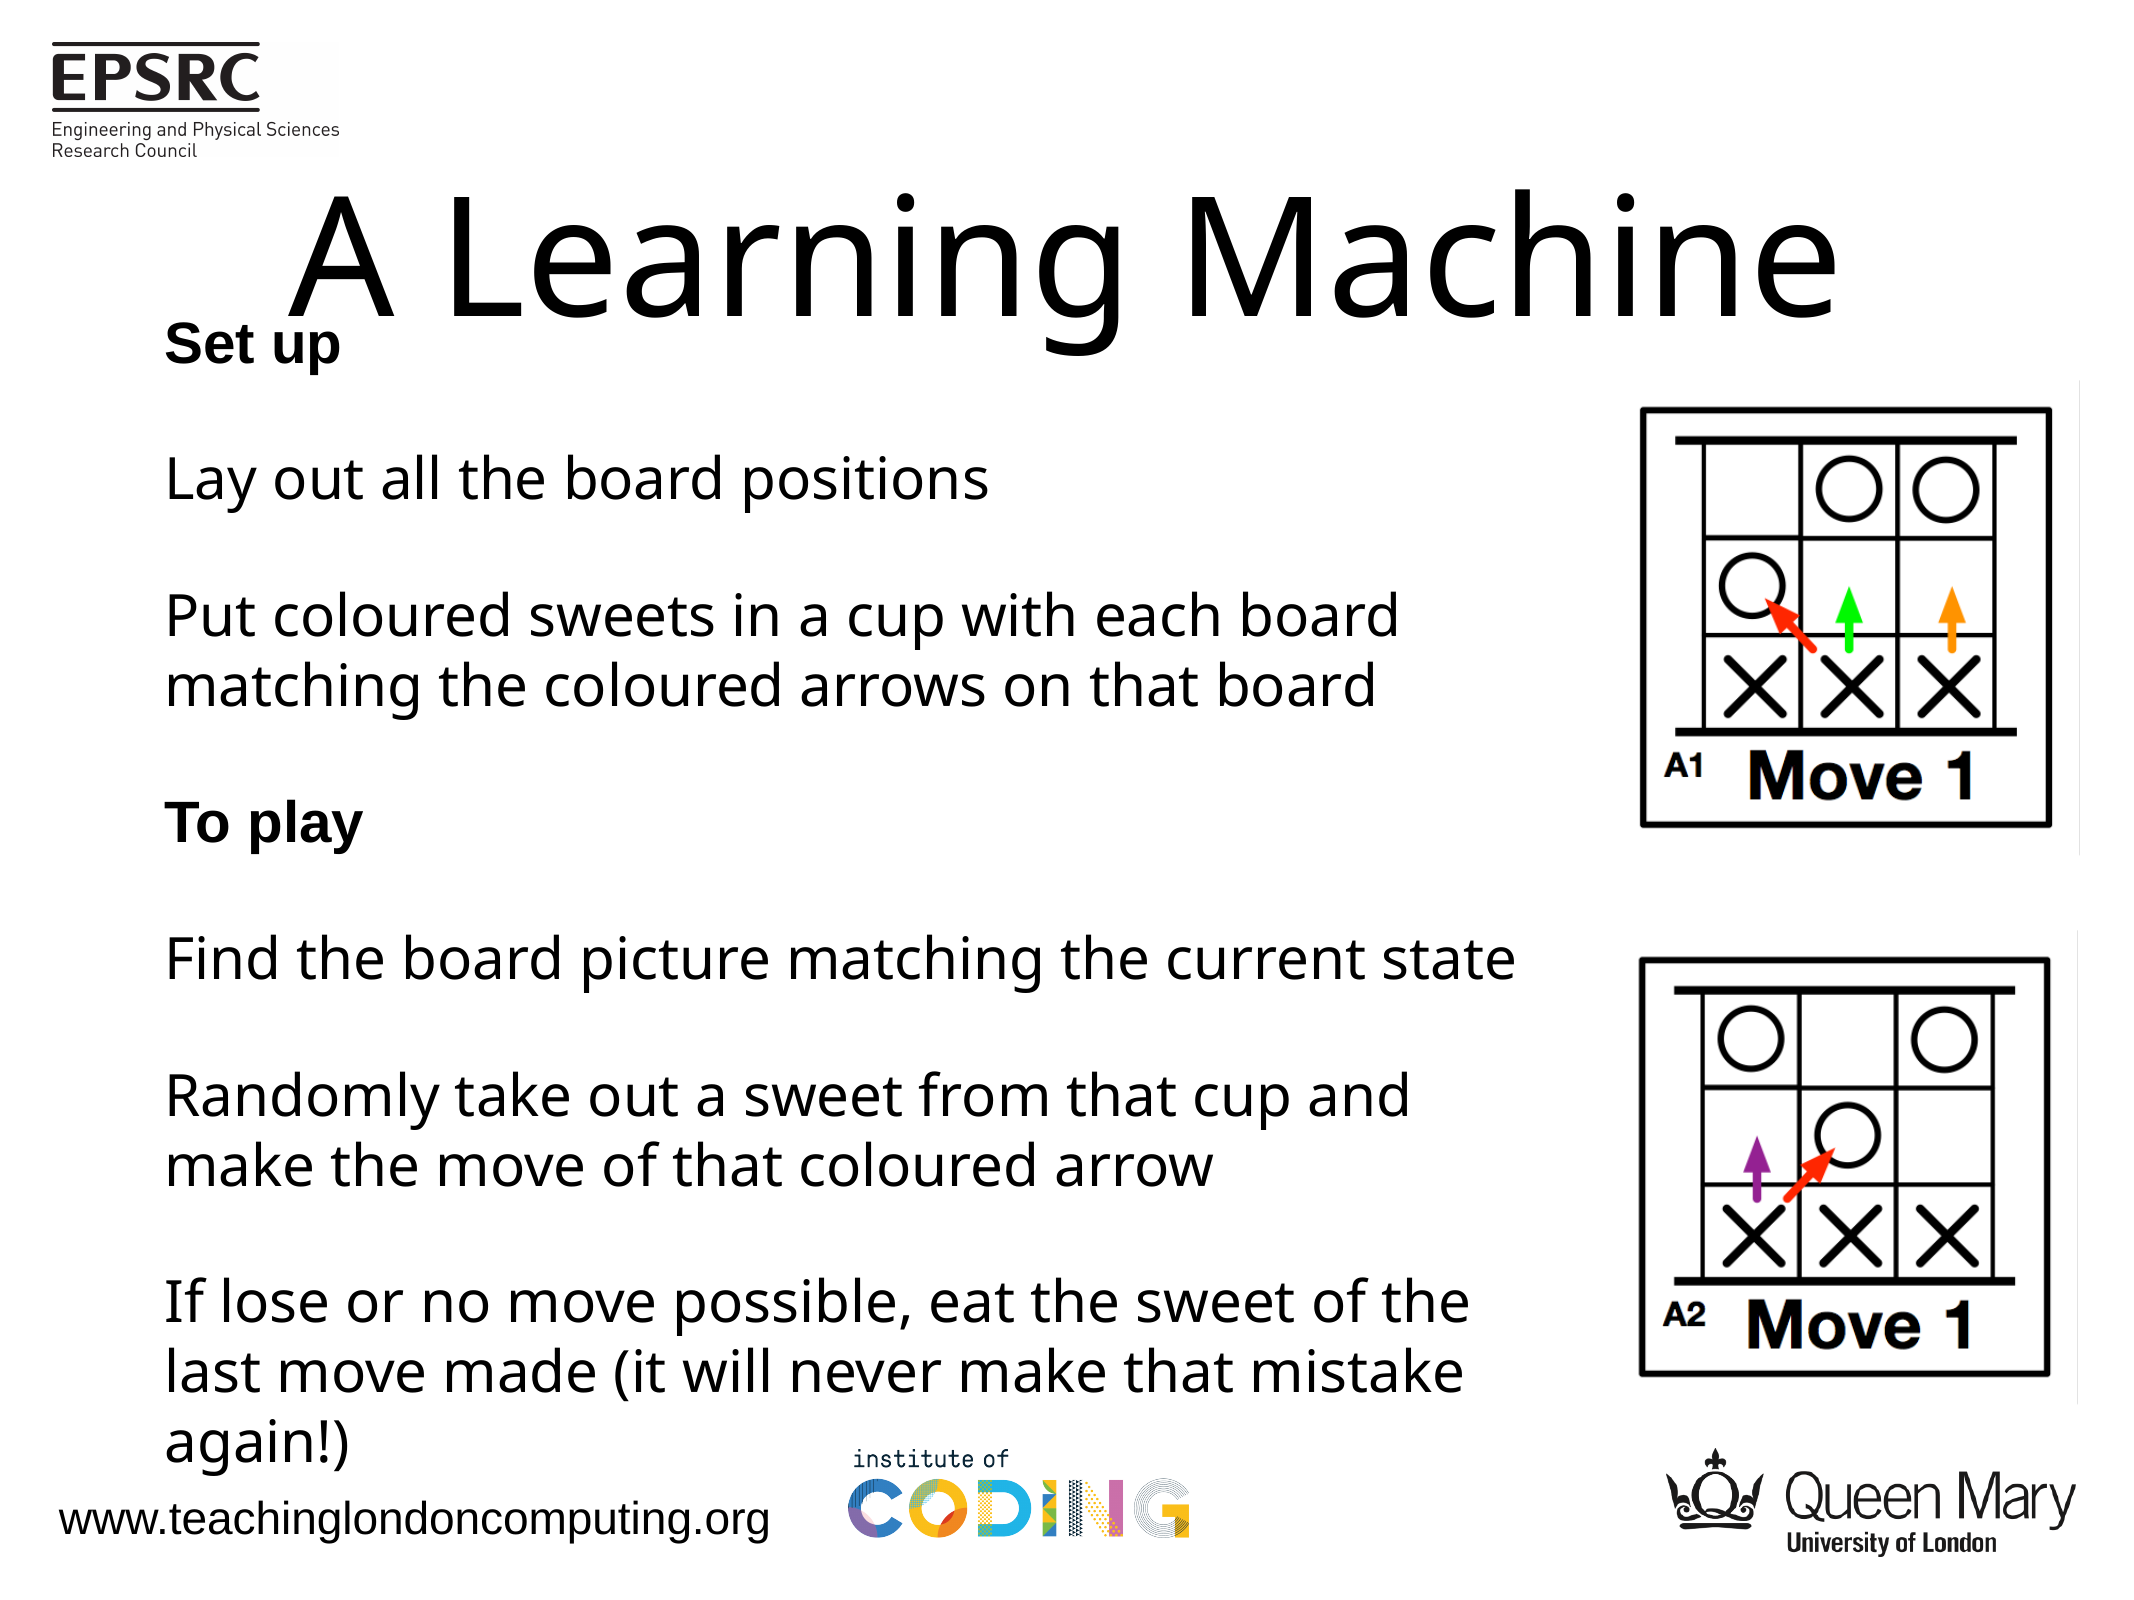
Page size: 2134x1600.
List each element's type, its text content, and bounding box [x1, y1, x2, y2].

title A Learning Machine [155, 72, 1978, 428]
picture [52, 42, 340, 158]
text_box www.teachinglondoncomputing.org [45, 1478, 785, 1567]
picture [1610, 380, 2081, 856]
list Set up Lay out all the board positions Put coloured sweets in a cup with each board matching the coloured arrows on that board To play Find the board picture matching the current state Randomly take out a sweet from that cup and make the move of that coloured arrow If lose or no move possible, eat the sweet of the last move made (it will never make that mistake again!) [155, 321, 1556, 1458]
picture [847, 1449, 1189, 1538]
picture [1665, 1447, 2076, 1558]
picture [1612, 929, 2079, 1406]
